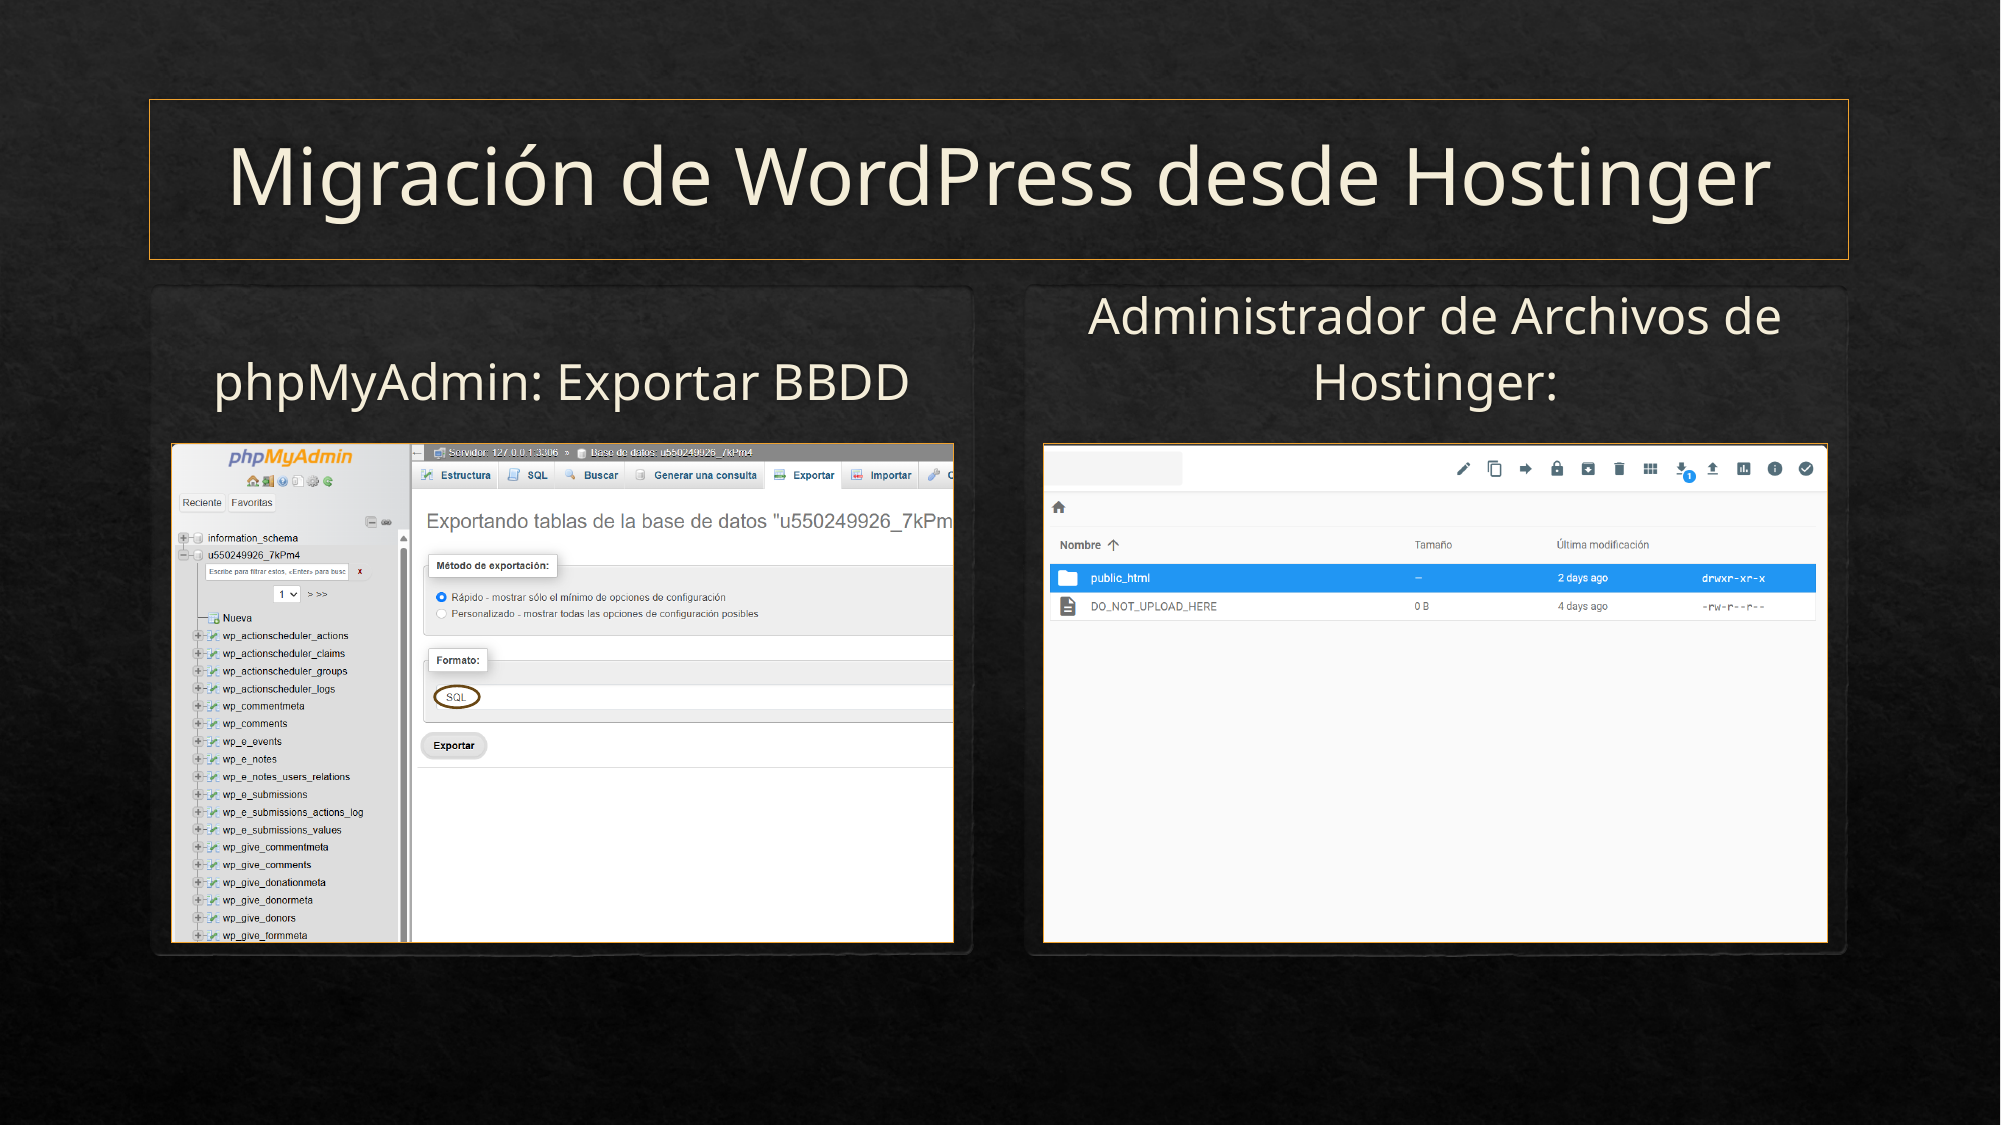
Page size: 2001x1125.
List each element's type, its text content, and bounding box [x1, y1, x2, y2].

title Migración de WordPress desde Hostinger [149, 99, 1849, 260]
picture [1023, 284, 1849, 957]
list Administrador de Archivos de Hostinger: [1043, 304, 1828, 418]
list phpMyAdmin: Exportar BBDD [171, 304, 954, 418]
picture [149, 284, 975, 957]
